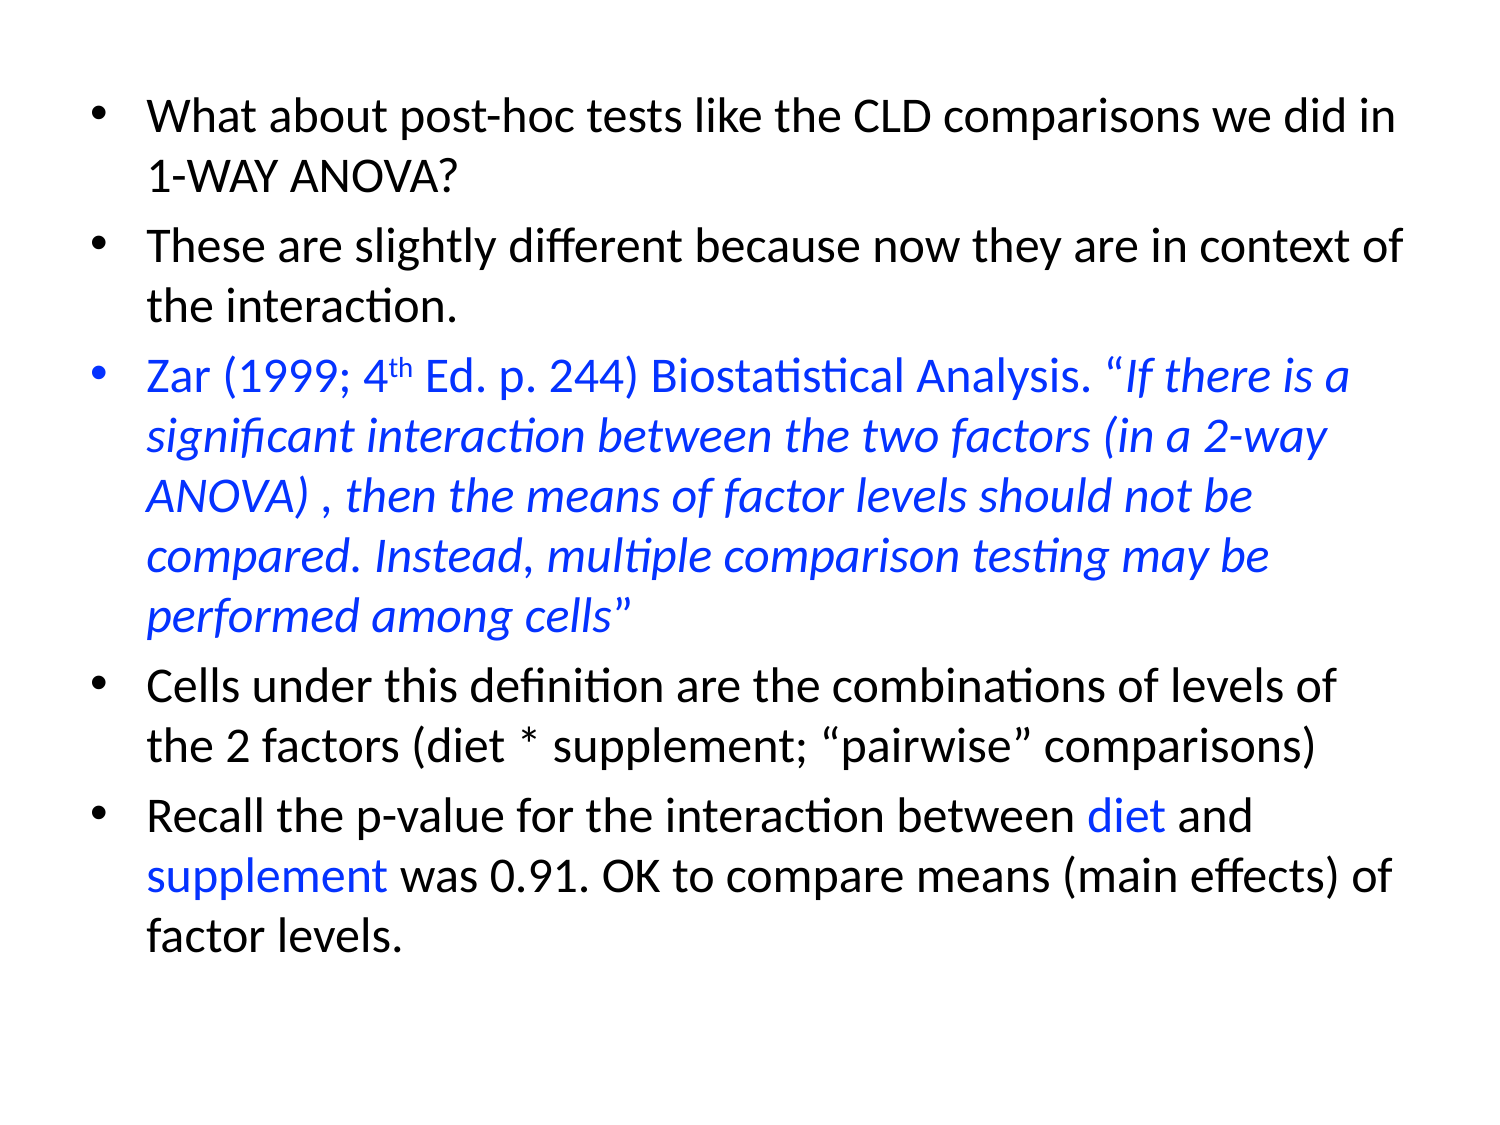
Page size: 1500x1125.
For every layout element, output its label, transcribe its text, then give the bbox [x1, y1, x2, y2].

list What about post-hoc tests like the CLD comparisons we did in 1-WAY ANOVA? These are slightly different because now they are in context of the interaction. Zar (1999; 4th Ed. p. 244) Biostatistical Analysis. “If there is a significant interaction between the two factors (in a 2-way ANOVA) , then the means of factor levels should not be compared. Instead, multiple comparison testing may be performed among cells” Cells under this definition are the combinations of levels of the 2 factors (diet * supplement; “pairwise” comparisons) Recall the p-value for the interaction between diet and supplement was 0.91. OK to compare means (main effects) of factor levels. [75, 75, 1425, 1075]
